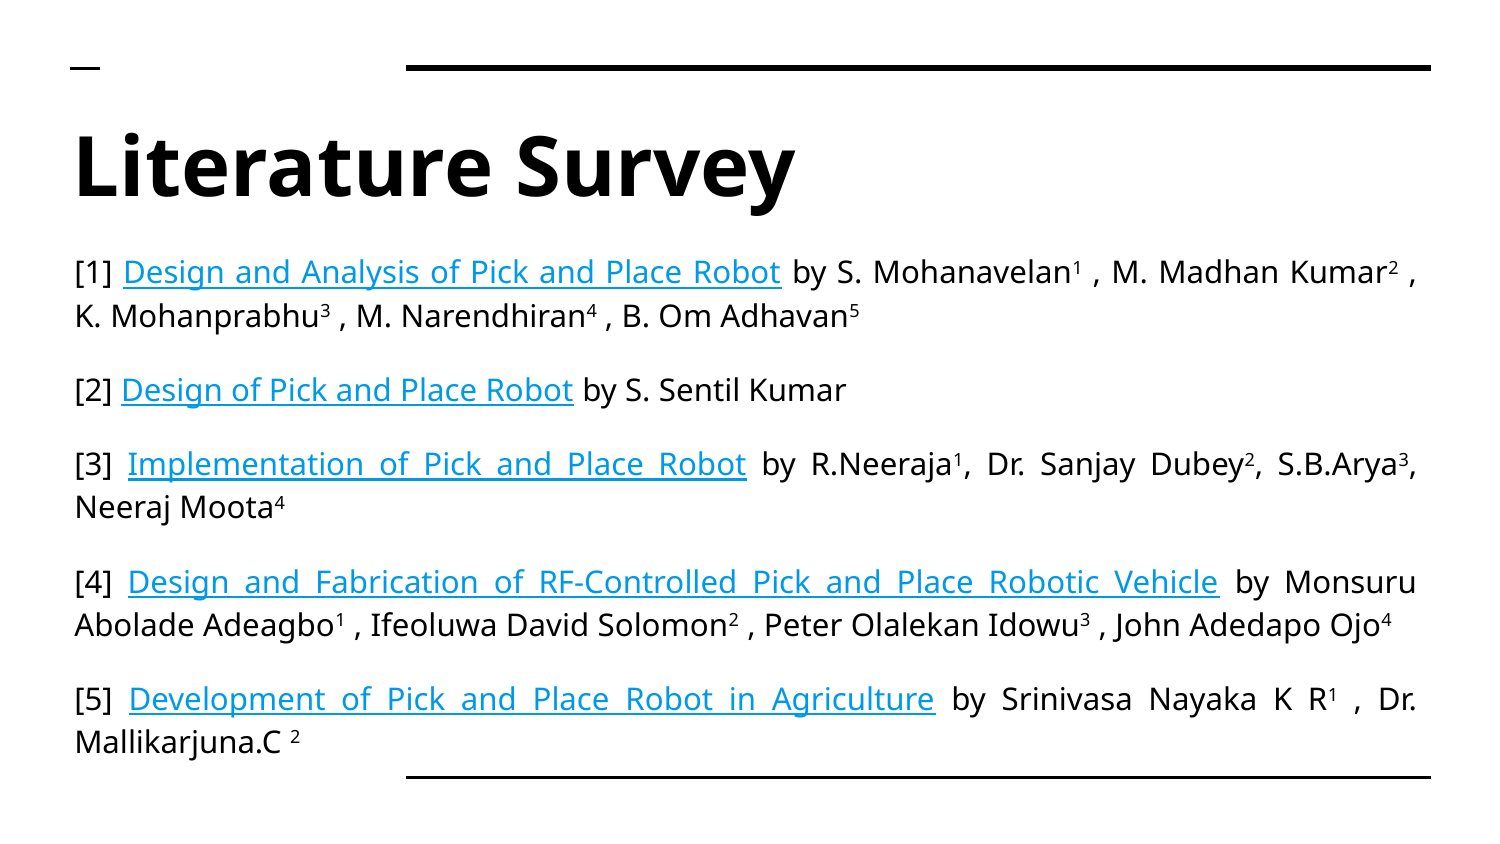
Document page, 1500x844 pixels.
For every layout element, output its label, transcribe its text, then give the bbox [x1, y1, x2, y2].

list [1] Design and Analysis of Pick and Place Robot by S. Mohanavelan1 , M. Madhan Kumar2 , K. Mohanprabhu3 , M. Narendhiran4 , B. Om Adhavan5 [2] Design of Pick and Place Robot by S. Sentil Kumar [3] Implementation of Pick and Place Robot by R.Neeraja1, Dr. Sanjay Dubey2, S.B.Arya3, Neeraj Moota4 [4] Design and Fabrication of RF-Controlled Pick and Place Robotic Vehicle by Monsuru Abolade Adeagbo1 , Ifeoluwa David Solomon2 , Peter Olalekan Idowu3 , John Adedapo Ojo4 [5] Development of Pick and Place Robot in Agriculture by Srinivasa Nayaka K R1 , Dr. Mallikarjuna.C 2 [59, 232, 1433, 764]
title Literature Survey [57, 98, 1431, 220]
